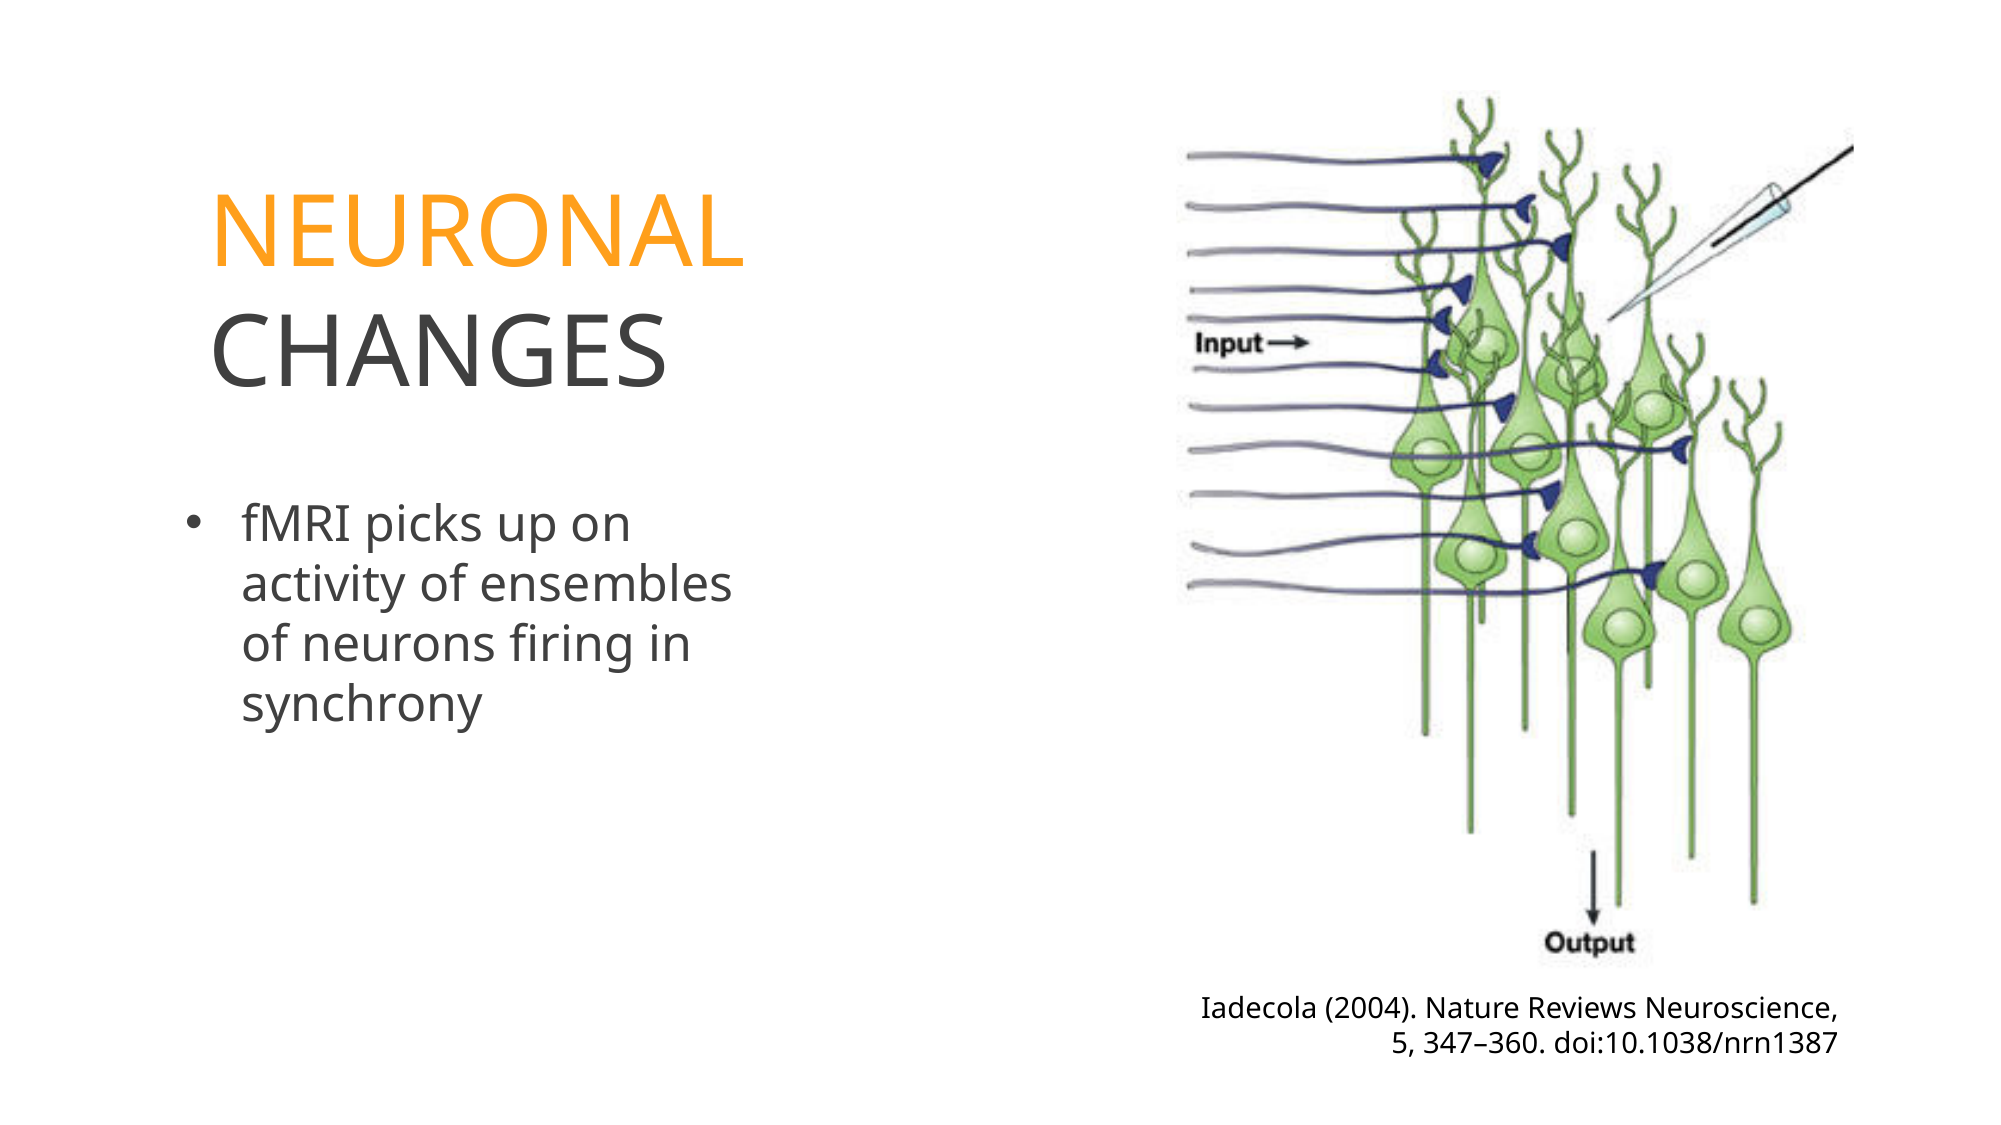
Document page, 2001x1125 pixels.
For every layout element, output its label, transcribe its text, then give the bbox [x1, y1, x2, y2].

text_box fMRI picks up on activity of ensembles of neurons firing in synchrony [170, 484, 802, 739]
text_box Iadecola (2004). Nature Reviews Neuroscience, 5, 347–360. doi:10.1038/nrn1387 [1176, 1035, 1854, 1067]
text_box NEURONAL CHANGES [194, 159, 762, 414]
picture [1176, 90, 1854, 1035]
